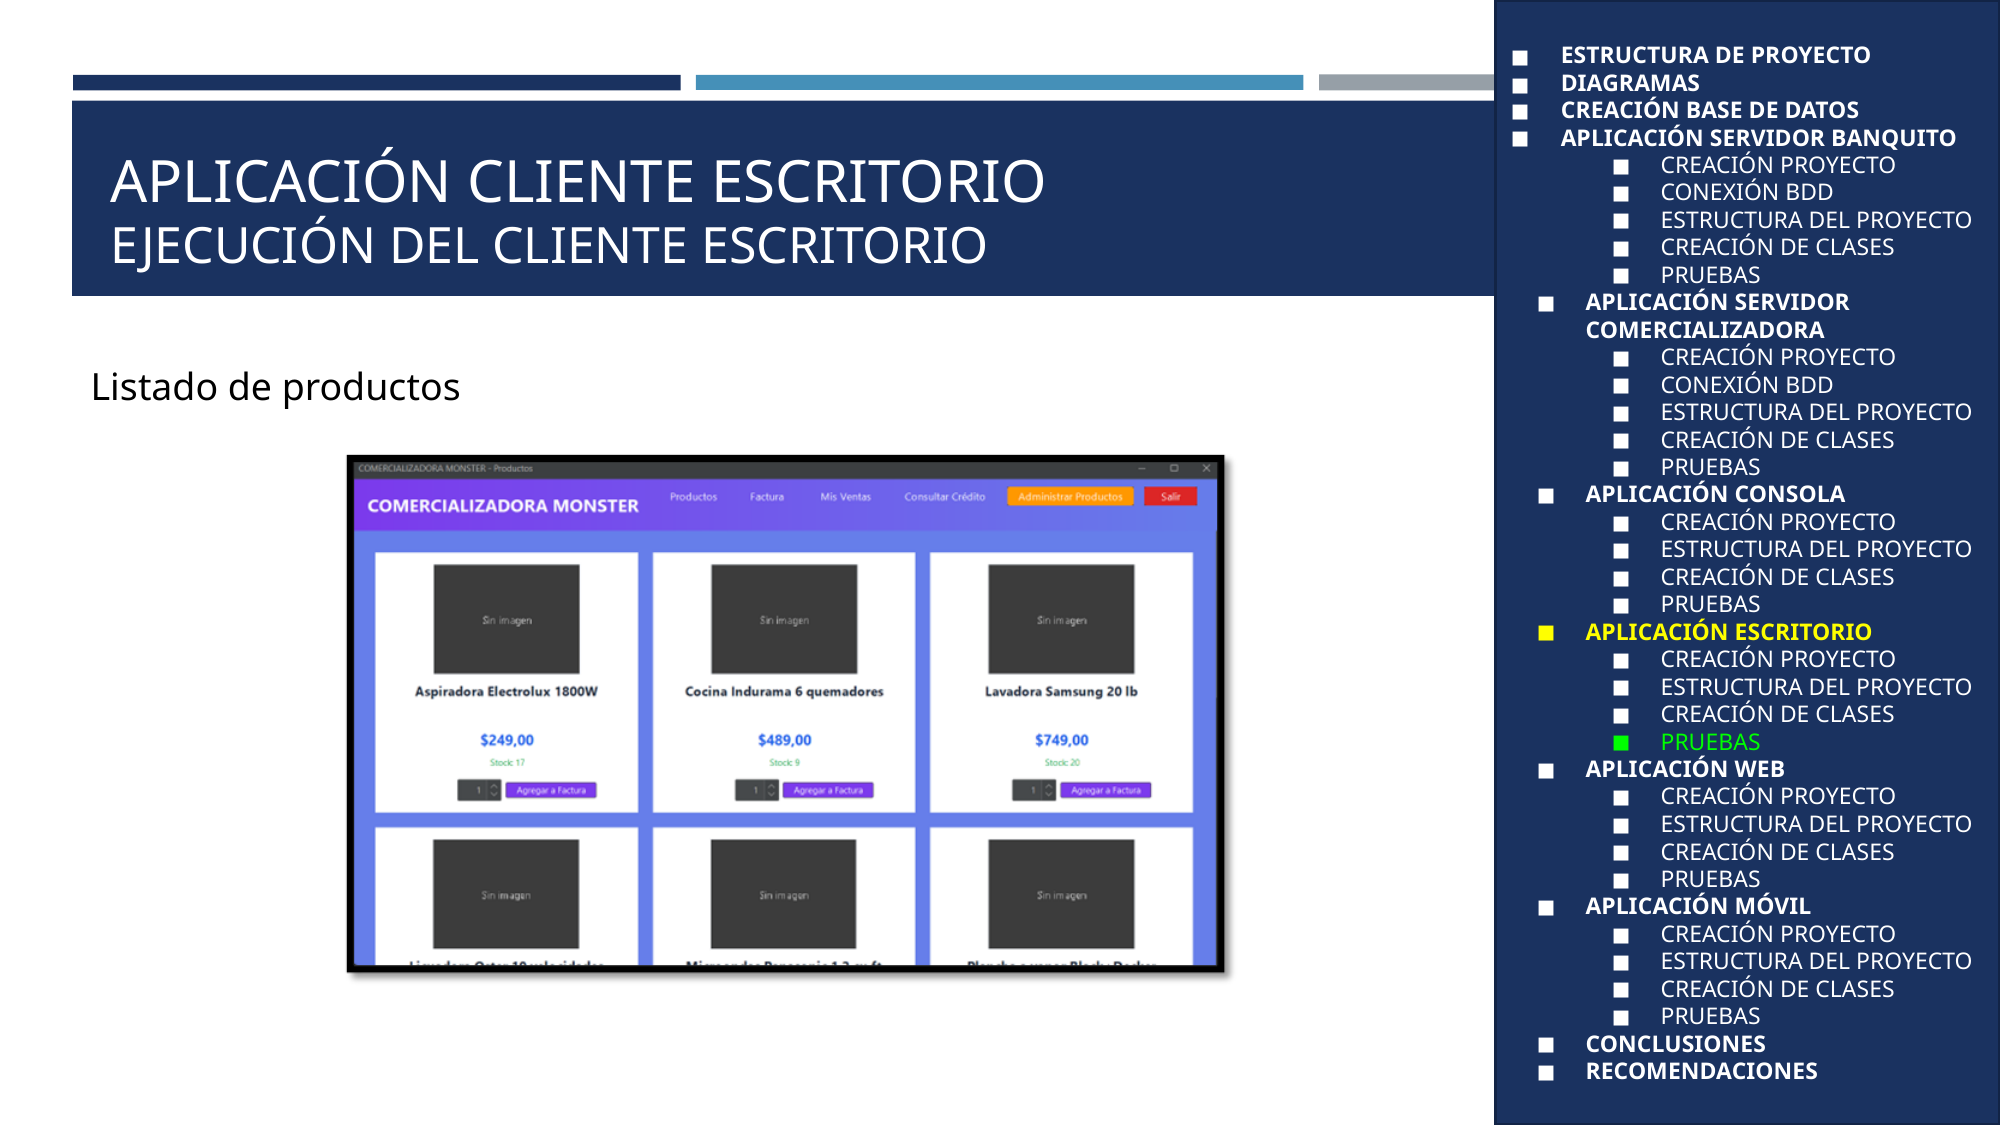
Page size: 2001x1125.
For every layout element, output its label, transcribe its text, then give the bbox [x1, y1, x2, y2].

picture [341, 449, 1240, 989]
list Listado de productos [75, 321, 1467, 450]
title APLICACIÓN CLIENTE ESCRITORIO EJECUCIÓN DEL CLIENTE ESCRITORIO [95, 115, 1486, 282]
text_box ESTRUCTURA DE PROYECTO DIAGRAMAS CREACIÓN BASE DE DATOS APLICACIÓN SERVIDOR BANQUITO CREACIÓN PROYECTO CONEXIÓN BDD ESTRUCTURA DEL PROYECTO CREACIÓN DE CLASES PRUEBAS APLICACIÓN SERVIDOR COMERCIALIZADORA CREACIÓN PROYECTO CONEXIÓN BDD ESTRUCTURA DEL PROYECTO CREACIÓN DE CLASES PRUEBAS APLICACIÓN CONSOLA CREACIÓN PROYECTO ESTRUCTURA DEL PROYECTO CREACIÓN DE CLASES PRUEBAS APLICACIÓN ESCRITORIO CREACIÓN PROYECTO ESTRUCTURA DEL PROYECTO CREACIÓN DE CLASES PRUEBAS APLICACIÓN WEB CREACIÓN PROYECTO ESTRUCTURA DEL PROYECTO CREACIÓN DE CLASES PRUEBAS APLICACIÓN MÓVIL CREACIÓN PROYECTO ESTRUCTURA DEL PROYECTO CREACIÓN DE CLASES PRUEBAS CONCLUSIONES RECOMENDACIONES [1495, 0, 2000, 1125]
